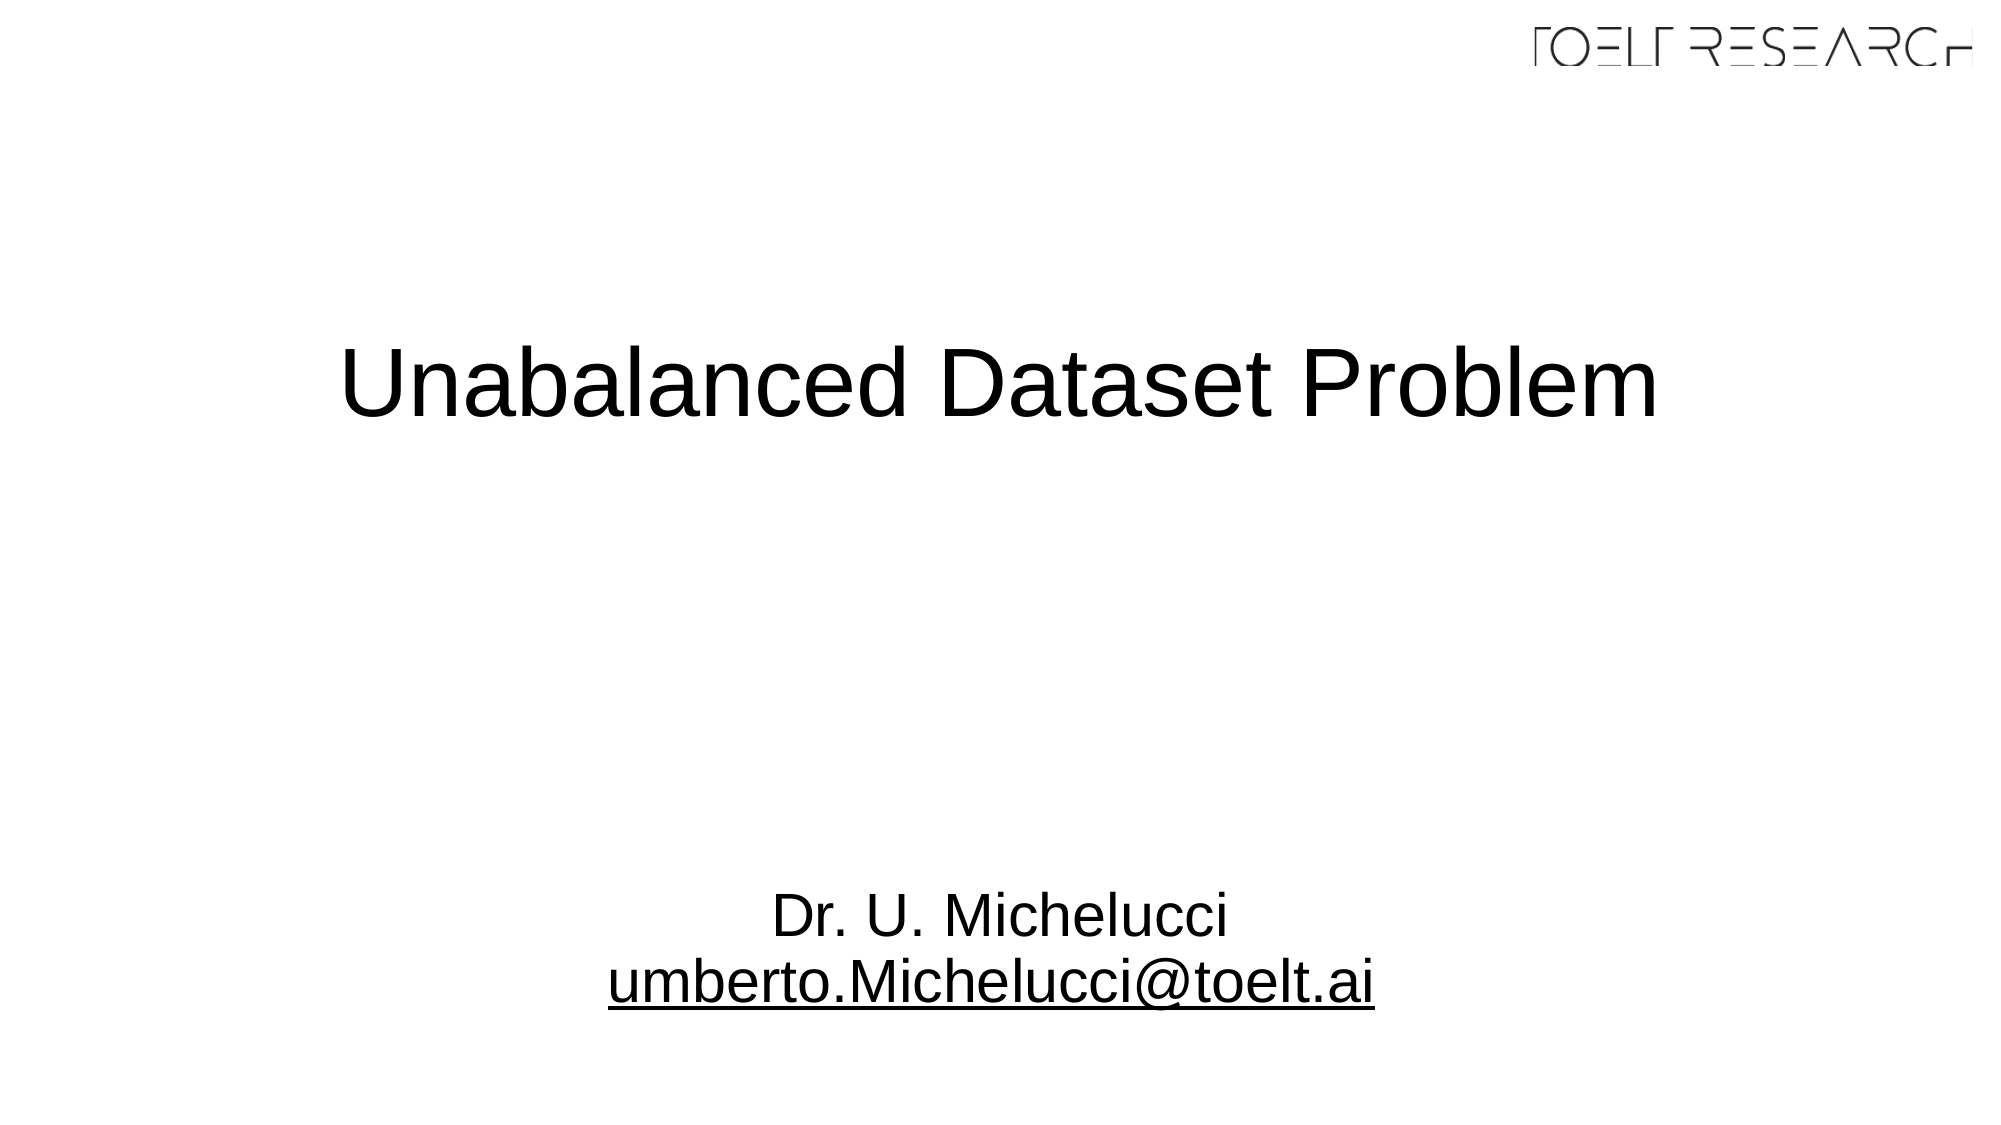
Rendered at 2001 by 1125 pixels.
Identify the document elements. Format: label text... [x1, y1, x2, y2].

text_box Dr. U. Michelucci umberto.Michelucci@toelt.ai [159, 864, 1841, 1079]
text_box Unabalanced Dataset Problem [159, 312, 1841, 509]
picture [1534, 27, 1973, 66]
